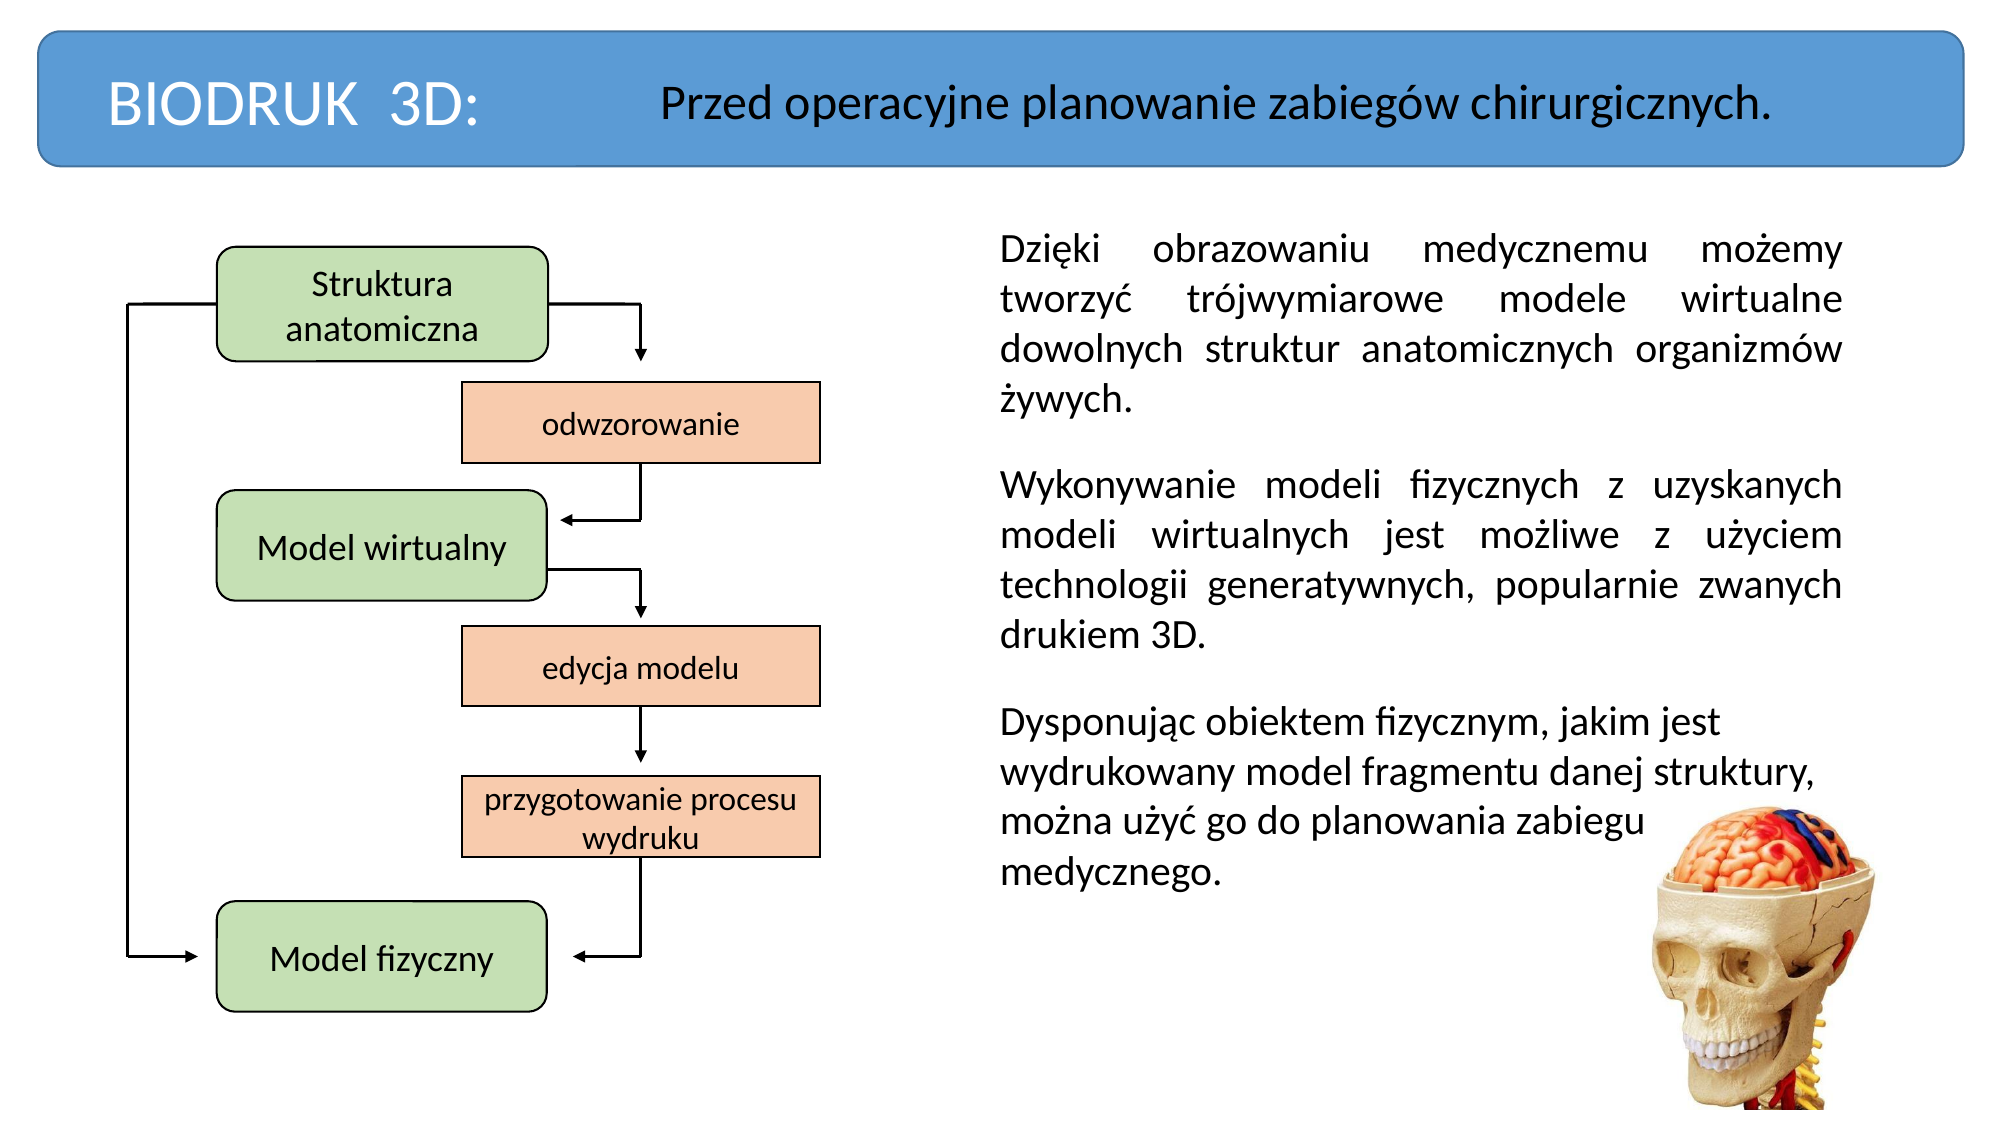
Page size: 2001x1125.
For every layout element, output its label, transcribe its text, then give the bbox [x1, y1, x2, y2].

text_box Model fizyczny [215, 900, 548, 1013]
text_box edycja modelu [461, 625, 821, 707]
text_box Wykonywanie modeli fizycznych z uzyskanych modeli wirtualnych jest możliwe z użyciem technologii generatywnych, popularnie zwanych drukiem 3D. [985, 449, 1858, 665]
text_box przygotowanie procesu wydruku [461, 775, 821, 858]
text_box Model wirtualny [215, 489, 548, 602]
text_box odwzorowanie [461, 381, 821, 464]
picture [1647, 800, 1883, 1110]
text_box Dysponując obiektem fizycznym, jakim jest wydrukowany model fragmentu danej struktury, można użyć go do planowania zabiegu medycznego. [985, 685, 1889, 901]
text_box [37, 30, 1965, 168]
text_box Przed operacyjne planowanie zabiegów chirurgicznych. [645, 61, 1790, 137]
text_box Dzięki obrazowaniu medycznemu możemy tworzyć trójwymiarowe modele wirtualne dowolnych struktur anatomicznych organizmów żywych. [985, 213, 1858, 428]
text_box BIODRUK 3D: [92, 50, 497, 146]
text_box Struktura anatomiczna [215, 245, 550, 363]
